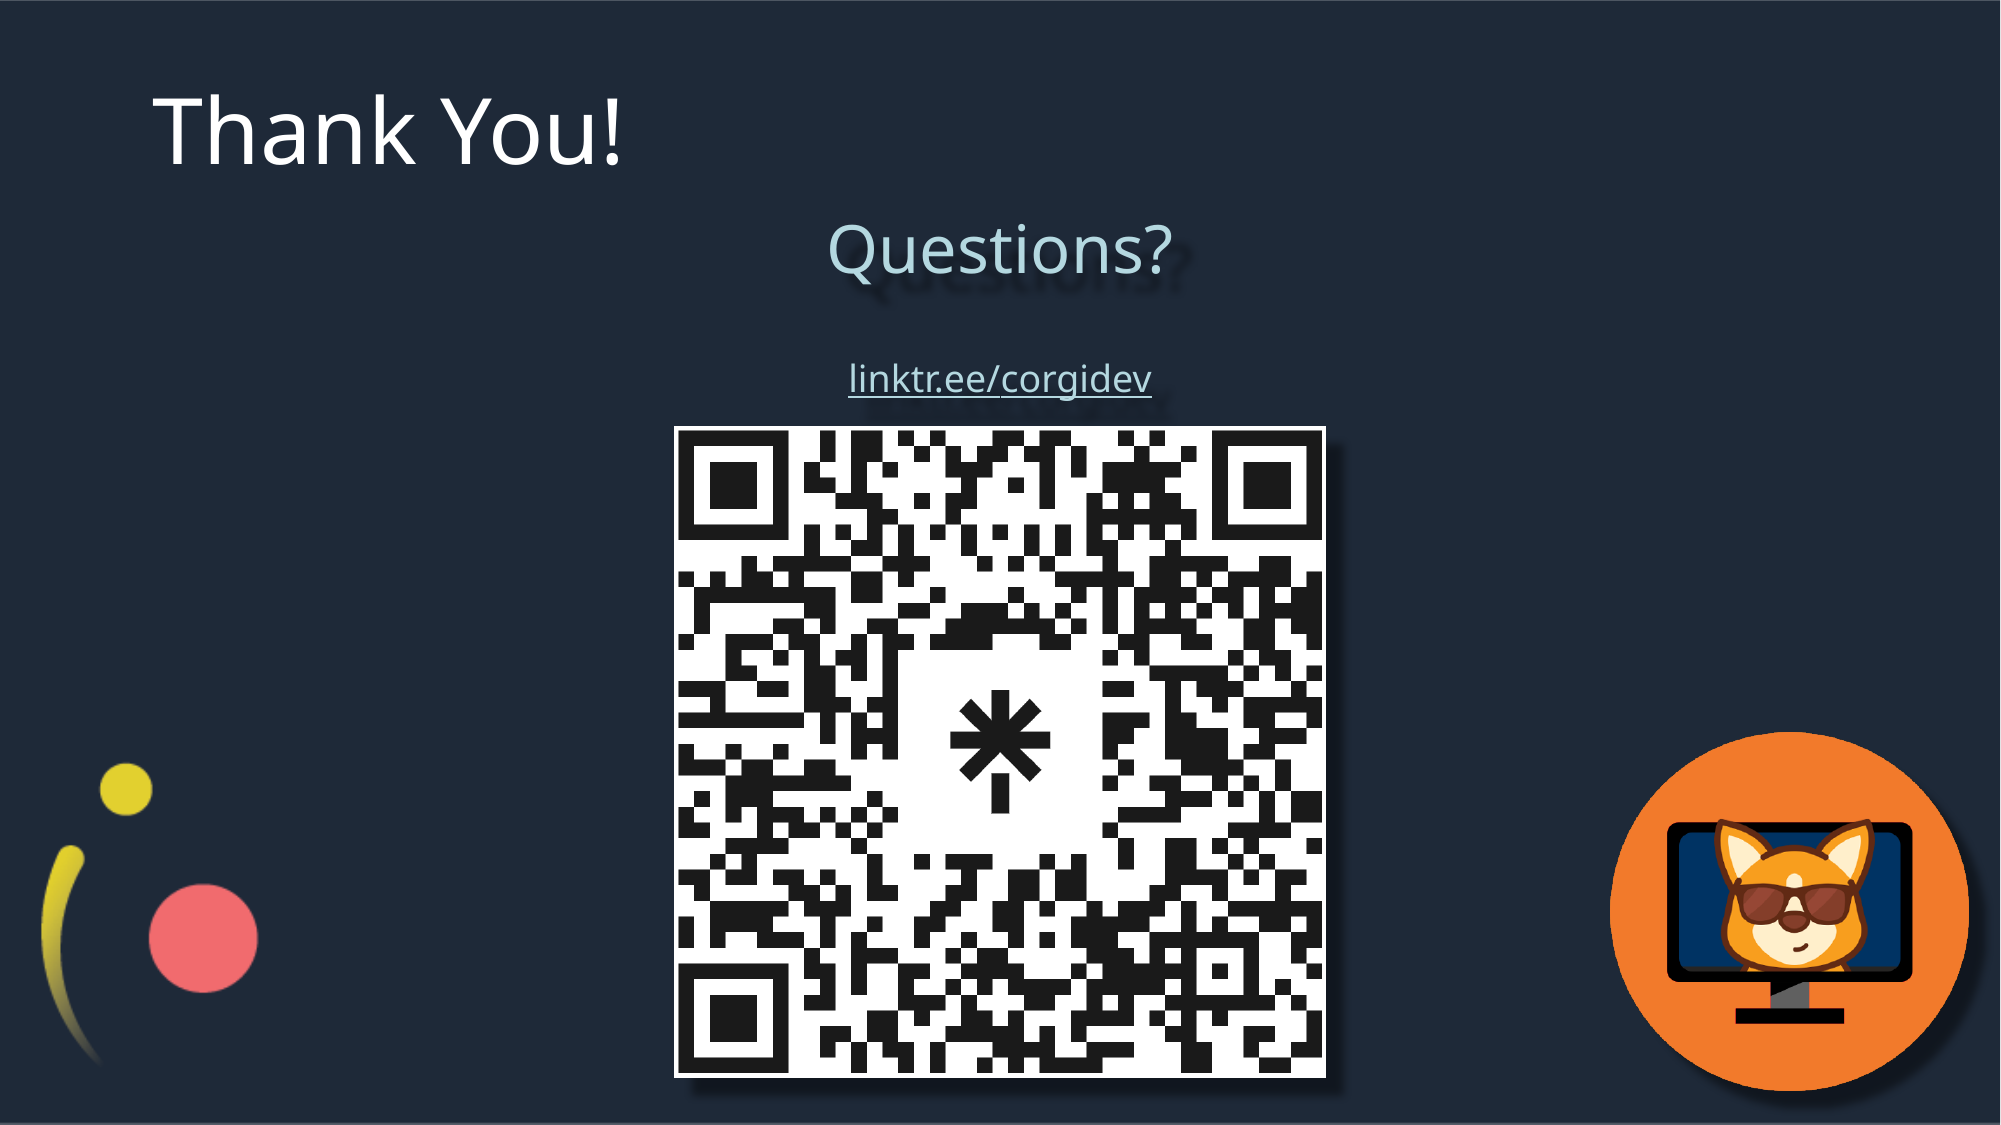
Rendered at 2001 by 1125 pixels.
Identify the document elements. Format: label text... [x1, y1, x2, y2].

title Thank You! [137, 26, 1505, 208]
picture [0, 0, 2001, 1125]
text_box linktr.ee/corgidev [500, 347, 1500, 414]
list Questions? [0, 208, 2000, 292]
